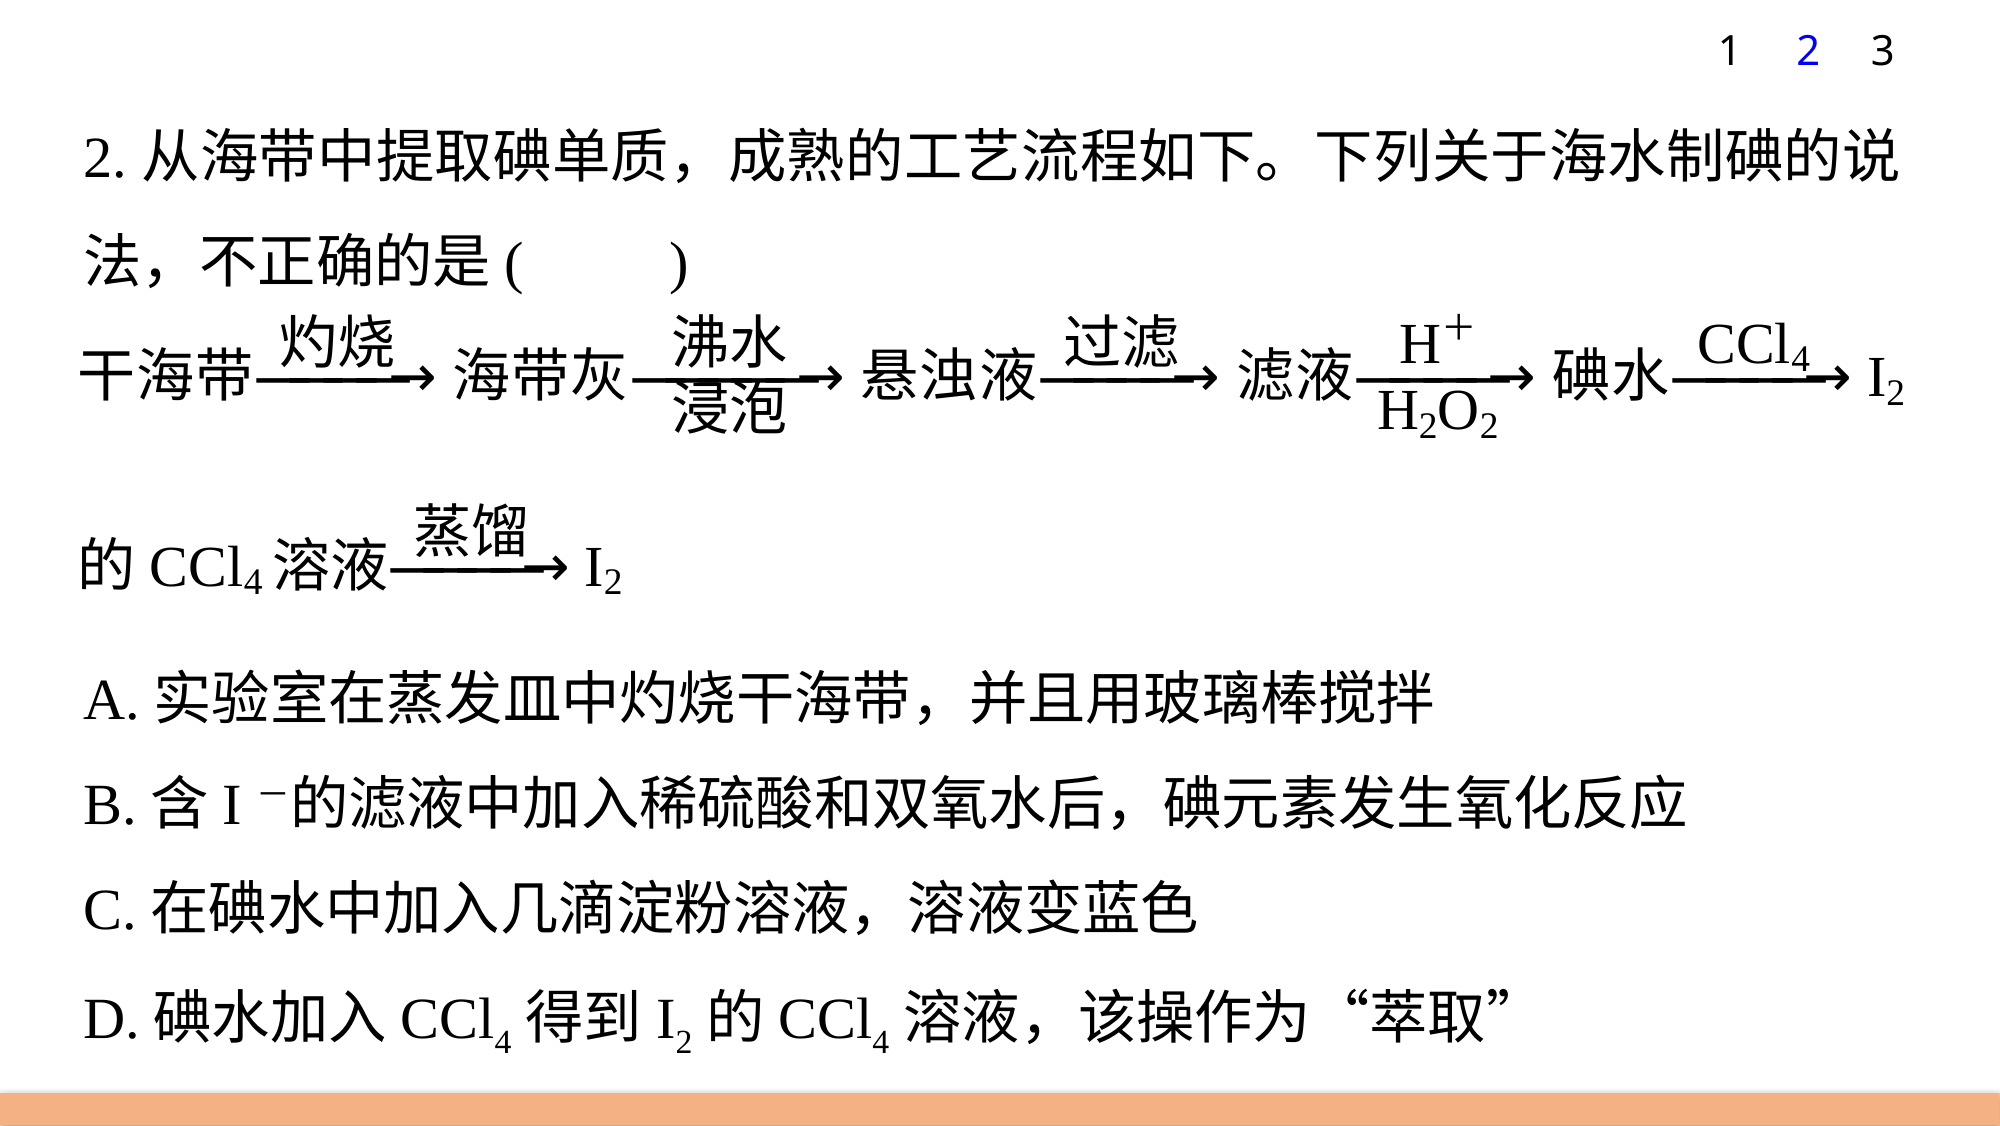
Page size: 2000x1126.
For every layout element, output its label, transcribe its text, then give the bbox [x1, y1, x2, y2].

text_box A.实验室在蒸发皿中灼烧干海带，并且用玻璃棒搅拌 B.含I－的滤液中加入稀硫酸和双氧水后，碘元素发生氧化反应 C.在碘水中加入几滴淀粉溶液，溶液变蓝色 D.碘水加入CCl4得到I2的CCl4溶液，该操作为“萃取” [63, 616, 1921, 1071]
text_box [0, 1092, 2000, 1126]
text_box 2 [1779, 1, 1841, 97]
text_box 1 [1696, 1, 1762, 97]
text_box 3 [1857, 1, 1915, 97]
text_box 6 [72, 616, 1912, 691]
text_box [76, 303, 1905, 683]
text_box 2.从海带中提取碘单质，成熟的工艺流程如下。下列关于海水制碘的说法，不正确的是( ) [63, 74, 1921, 305]
